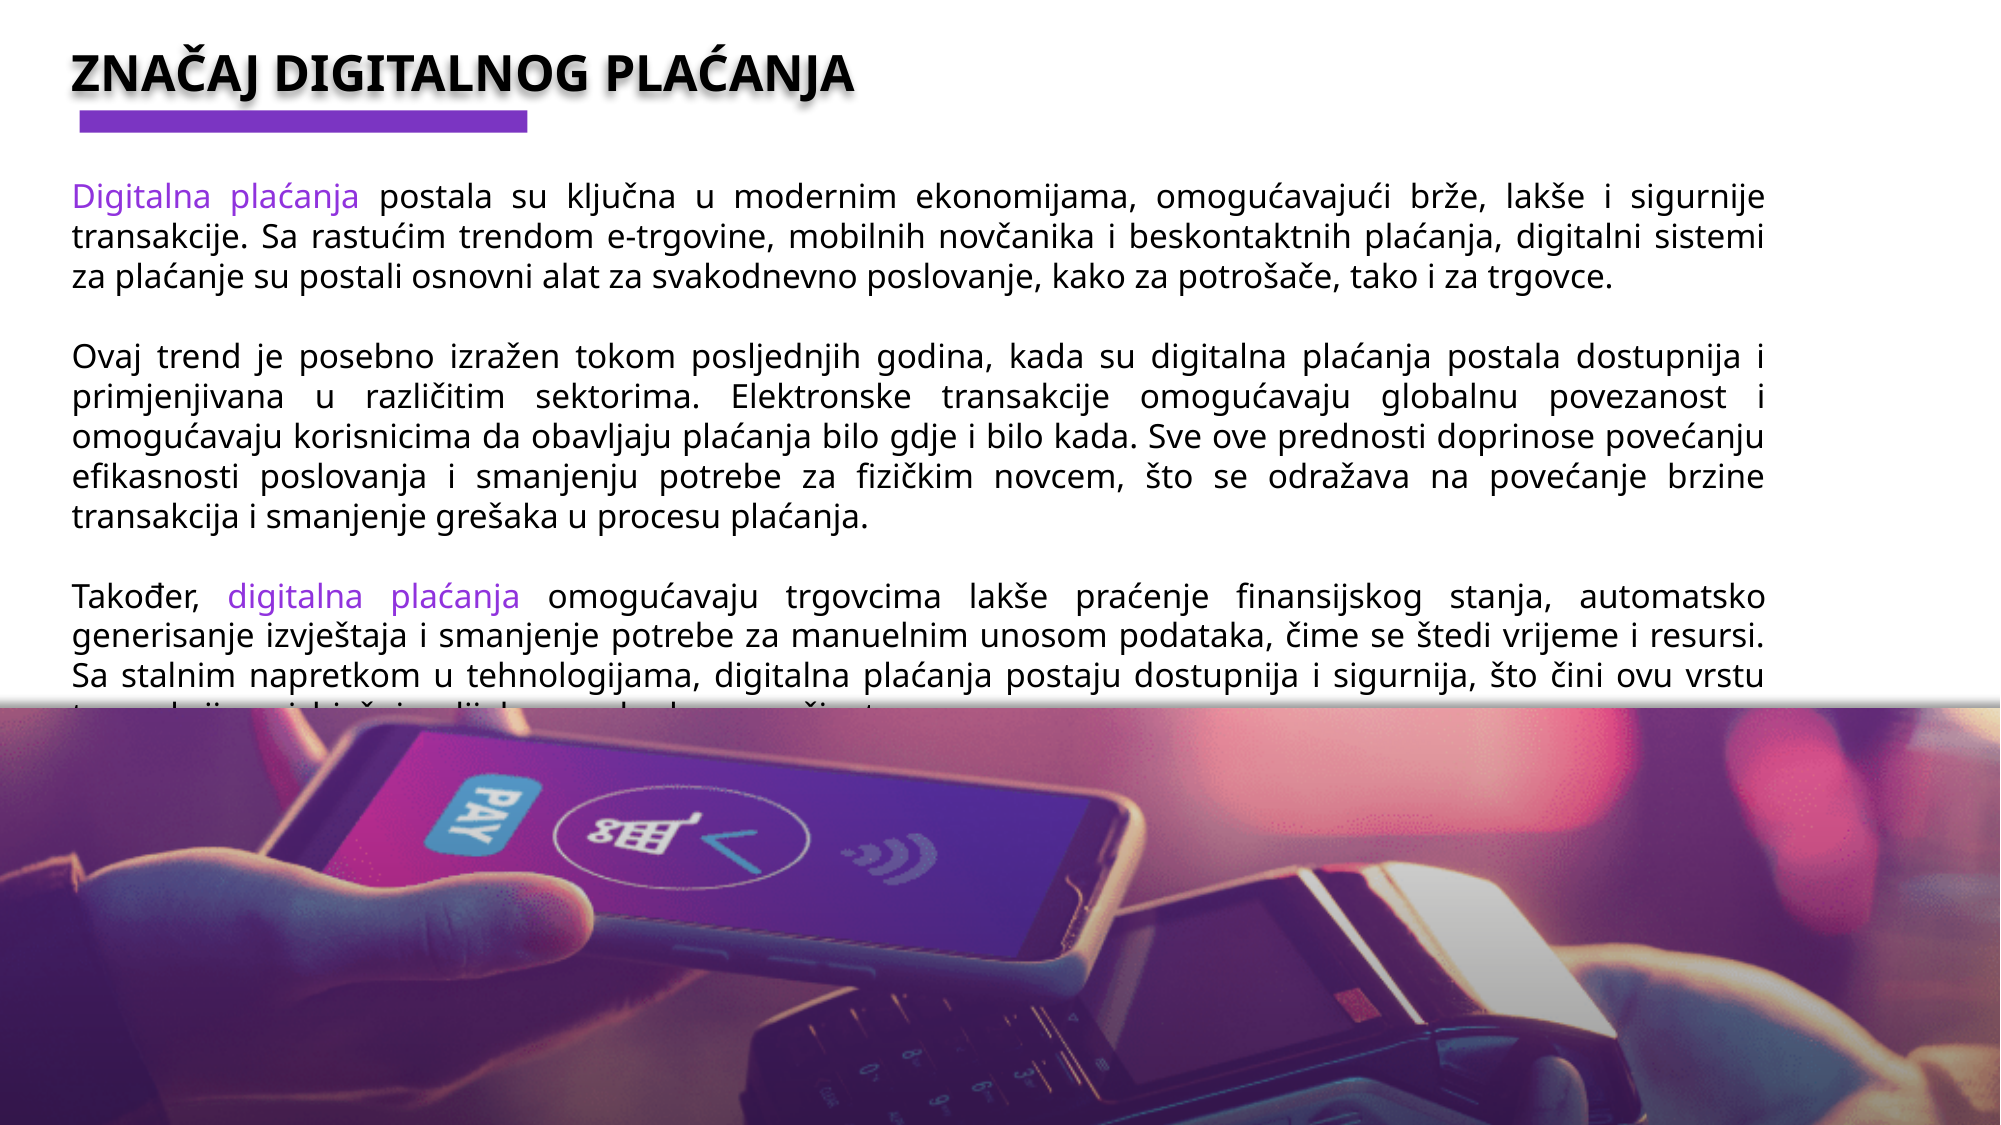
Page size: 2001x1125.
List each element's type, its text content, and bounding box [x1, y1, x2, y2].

picture [0, 708, 2000, 1125]
text_box ZNAČAJ DIGITALNOG PLAĆANJA [56, 34, 974, 110]
text_box [79, 109, 529, 134]
text_box Digitalna plaćanja postala su ključna u modernim ekonomijama, omogućavajući brže, lakše i sigurnije transakcije. Sa rastućim trendom e-trgovine, mobilnih novčanika i beskontaktnih plaćanja, digitalni sistemi za plaćanje su postali osnovni alat za svakodnevno poslovanje, kako za potrošače, tako i za trgovce. Ovaj trend je posebno izražen tokom posljednjih godina, kada su digitalna plaćanja postala dostupnija i primjenjivana u različitim sektorima. Elektronske transakcije omogućavaju globalnu povezanost i omogućavaju korisnicima da obavljaju plaćanja bilo gdje i bilo kada. Sve ove prednosti doprinose povećanju efikasnosti poslovanja i smanjenju potrebe za fizičkim novcem, što se odražava na povećanje brzine transakcija i smanjenje grešaka u procesu plaćanja. Također, digitalna plaćanja omogućavaju trgovcima lakše praćenje finansijskog stanja, automatsko generisanje izvještaja i smanjenje potrebe za manuelnim unosom podataka, čime se štedi vrijeme i resursi. Sa stalnim napretkom u tehnologijama, digitalna plaćanja postaju dostupnija i sigurnija, što čini ovu vrstu transakcija neizbježnim dijelom svakodnevnog života. [56, 168, 1783, 696]
